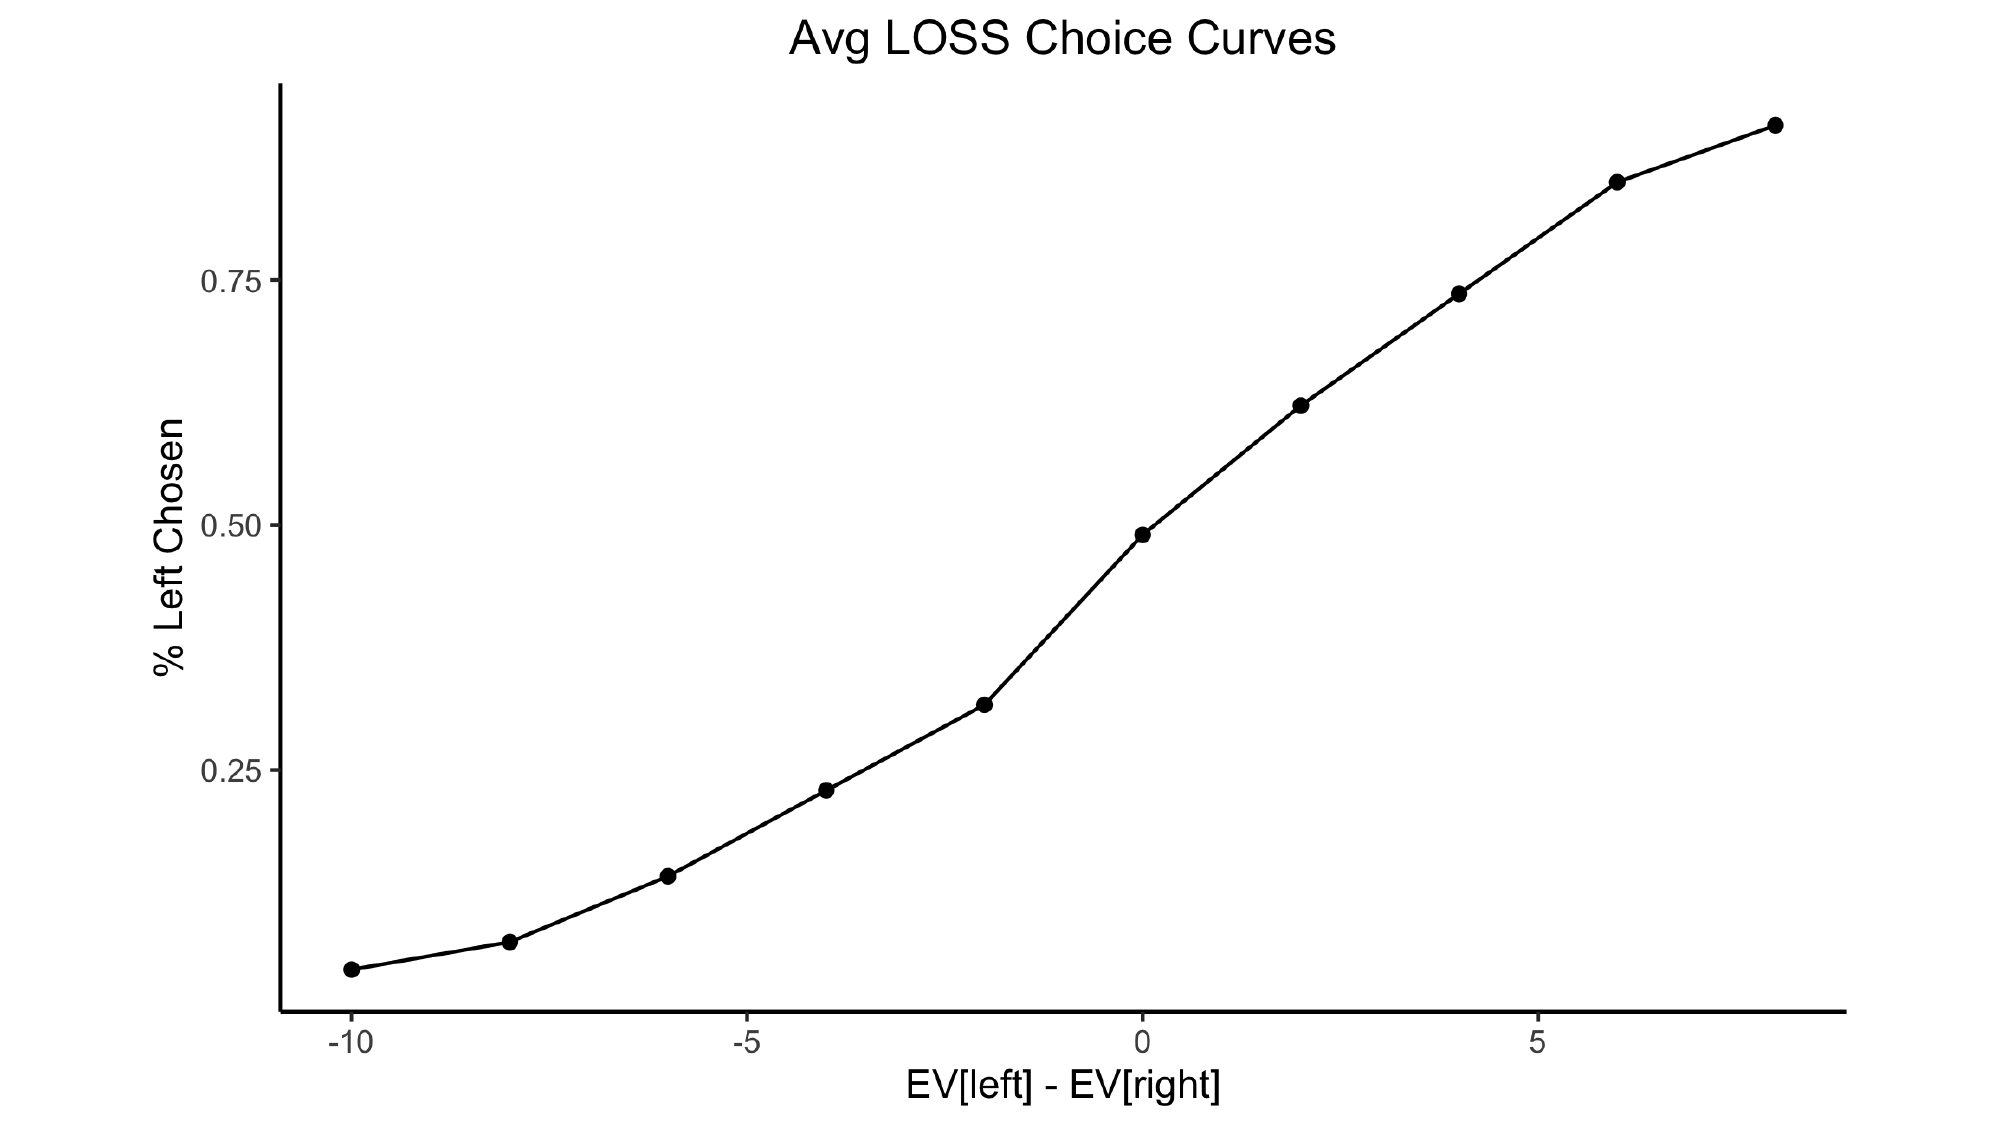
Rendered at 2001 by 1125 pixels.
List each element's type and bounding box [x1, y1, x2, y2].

picture [134, 0, 1866, 1125]
